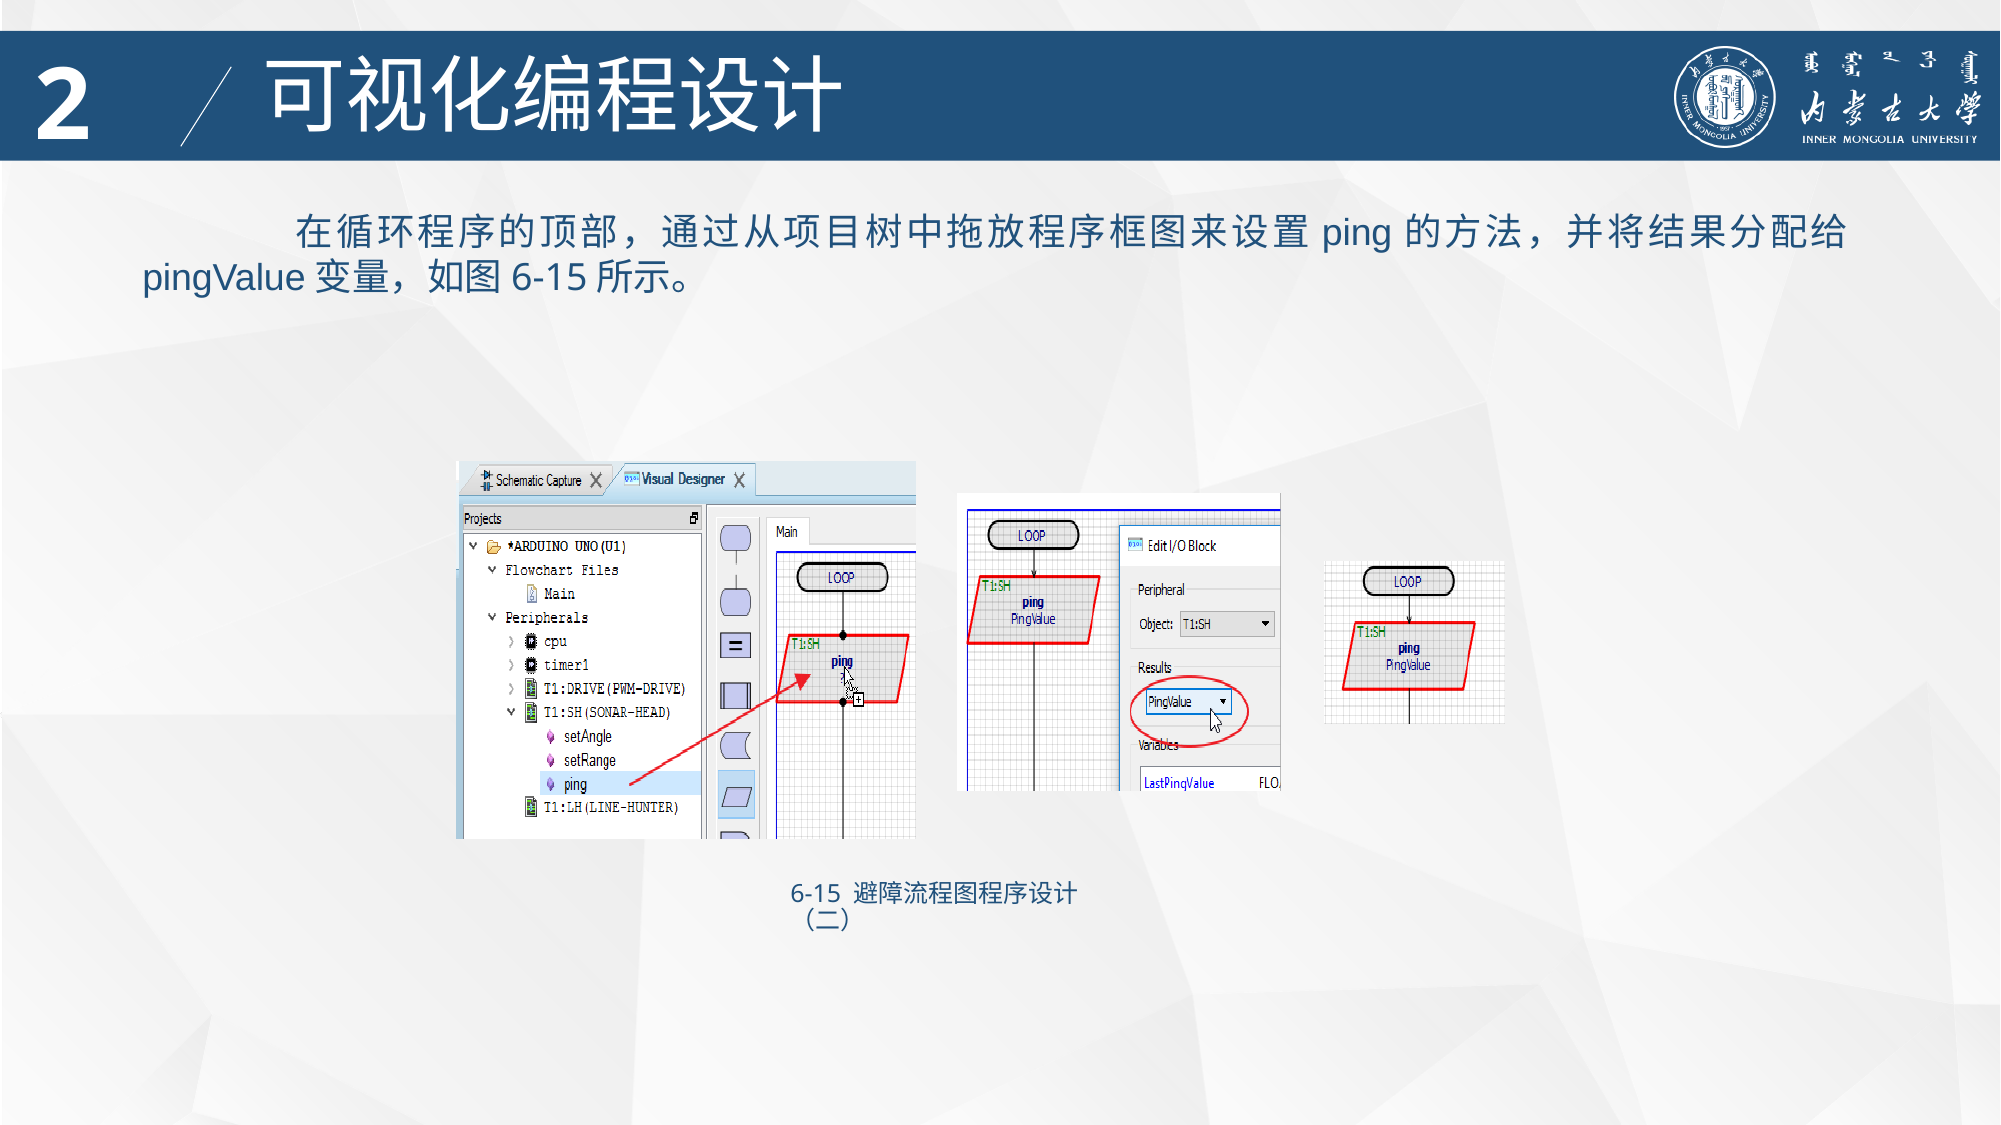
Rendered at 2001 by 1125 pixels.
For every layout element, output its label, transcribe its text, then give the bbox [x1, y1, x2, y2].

picture [0, 0, 2001, 1125]
text_box 6-15 避障流程图程序设计（二） [775, 873, 1154, 925]
list 2 [19, 45, 200, 212]
list 可视化编程设计 [247, 45, 1036, 134]
text_box 在循环程序的顶部，通过从项目树中拖放程序框图来设置ping的方法，并将结果分配给pingValue变量，如图6-15所示。 [127, 200, 1873, 306]
picture [1673, 46, 1986, 150]
